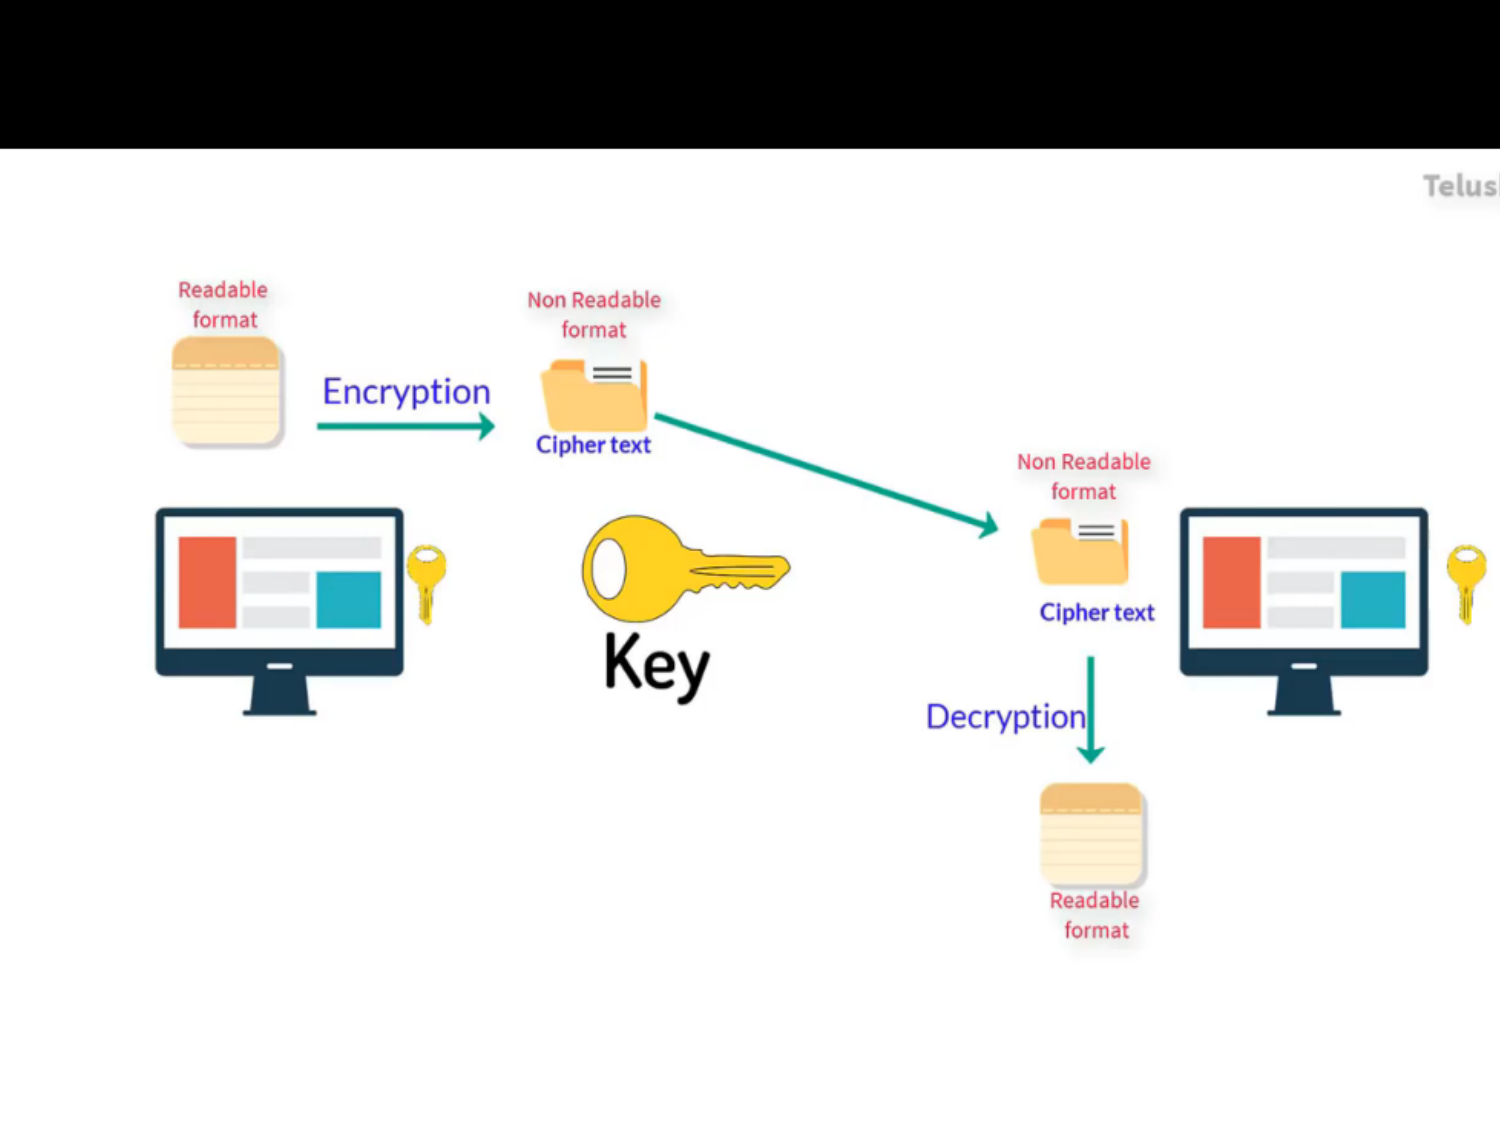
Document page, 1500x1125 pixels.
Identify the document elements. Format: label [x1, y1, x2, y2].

picture [0, 0, 1500, 982]
